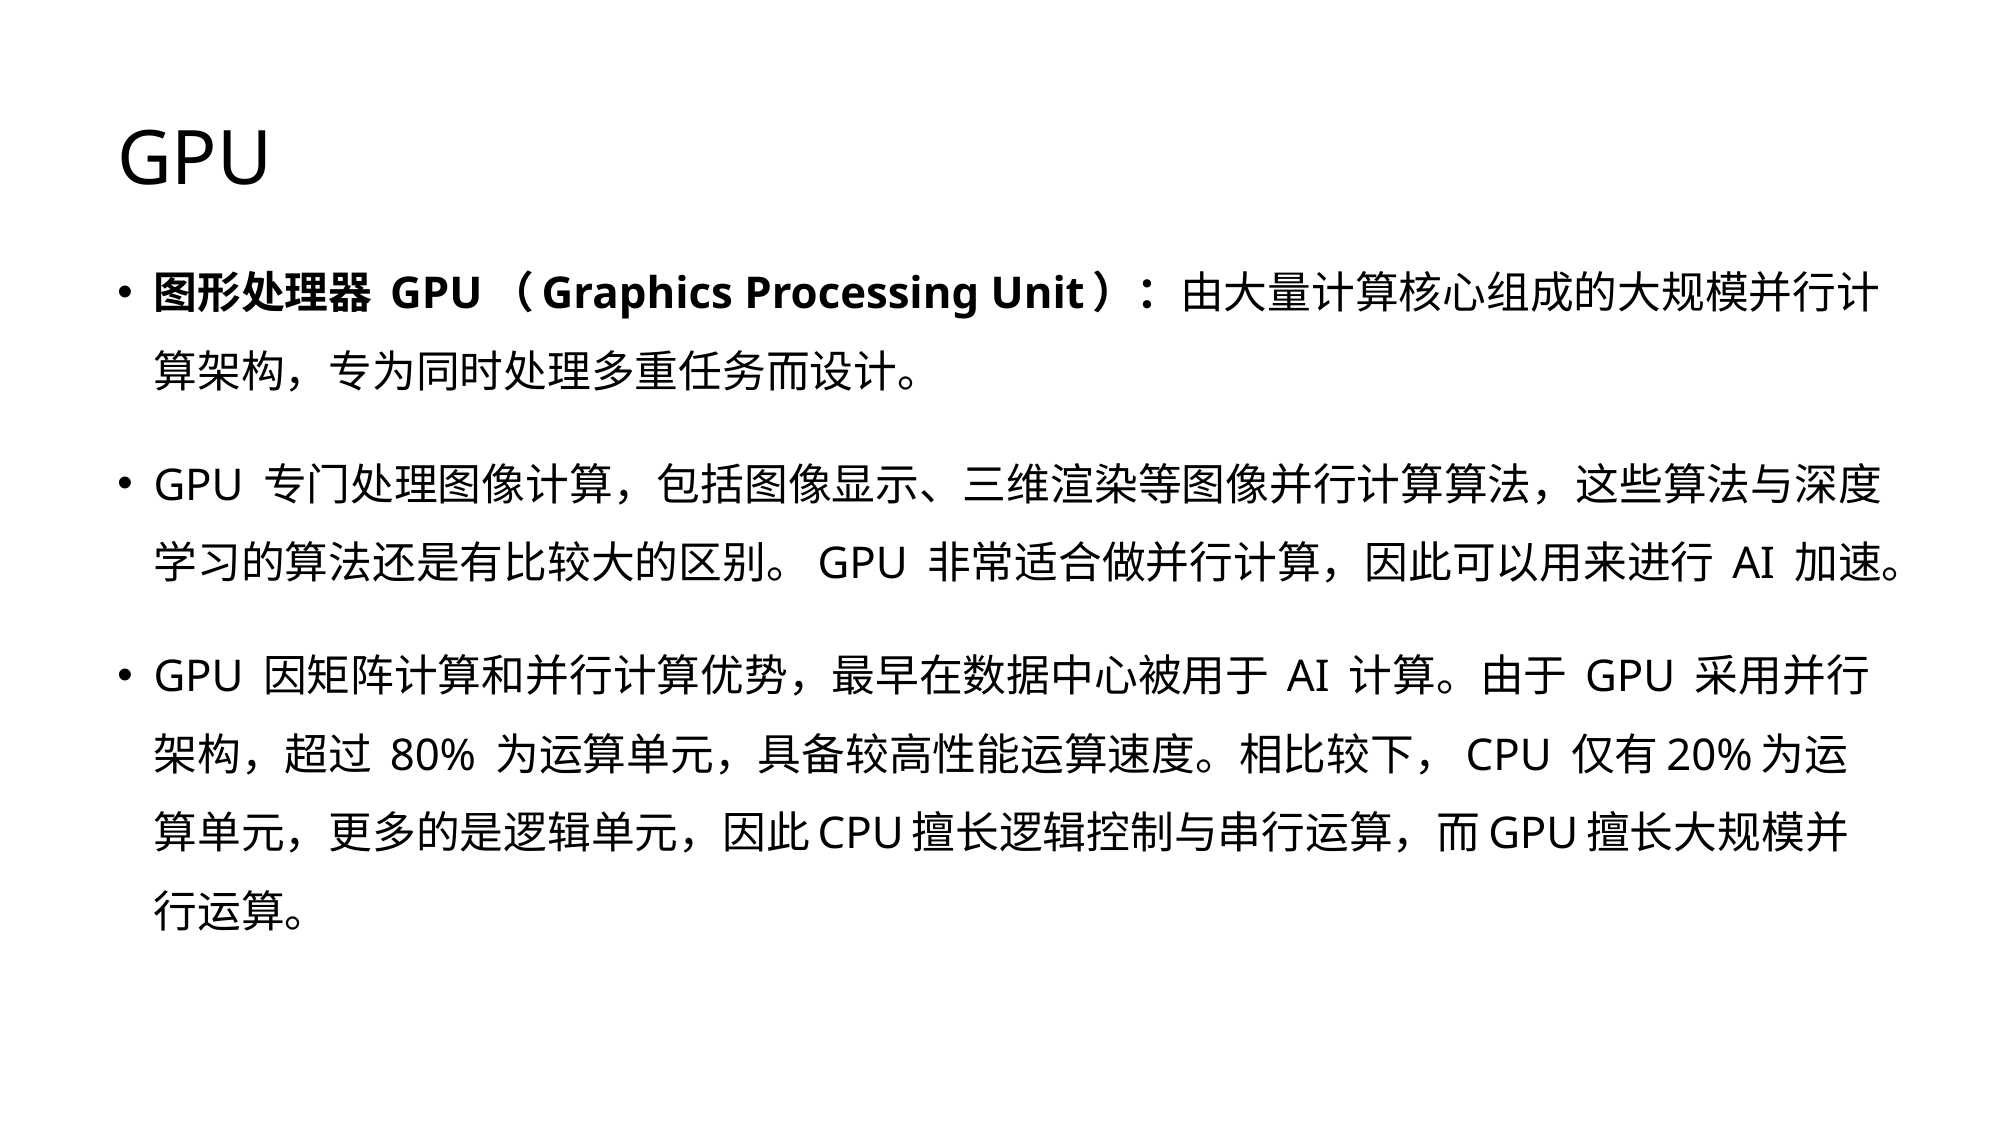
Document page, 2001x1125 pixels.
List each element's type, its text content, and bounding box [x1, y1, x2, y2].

title GPU [102, 111, 1901, 209]
list 图形处理器 GPU（Graphics Processing Unit）：由大量计算核心组成的大规模并行计算架构，专为同时处理多重任务而设计。 GPU 专门处理图像计算，包括图像显示、三维渲染等图像并行计算算法，这些算法与深度学习的算法还是有比较大的区别。GPU 非常适合做并行计算，因此可以用来进行 AI 加速。 GPU 因矩阵计算和并行计算优势，最早在数据中心被用于 AI 计算。由于 GPU 采用并行架构，超过 80% 为运算单元，具备较高性能运算速度。相比较下，CPU 仅有20%为运算单元，更多的是逻辑单元，因此CPU擅长逻辑控制与串行运算，而GPU擅长大规模并行运算。 [102, 231, 1901, 988]
